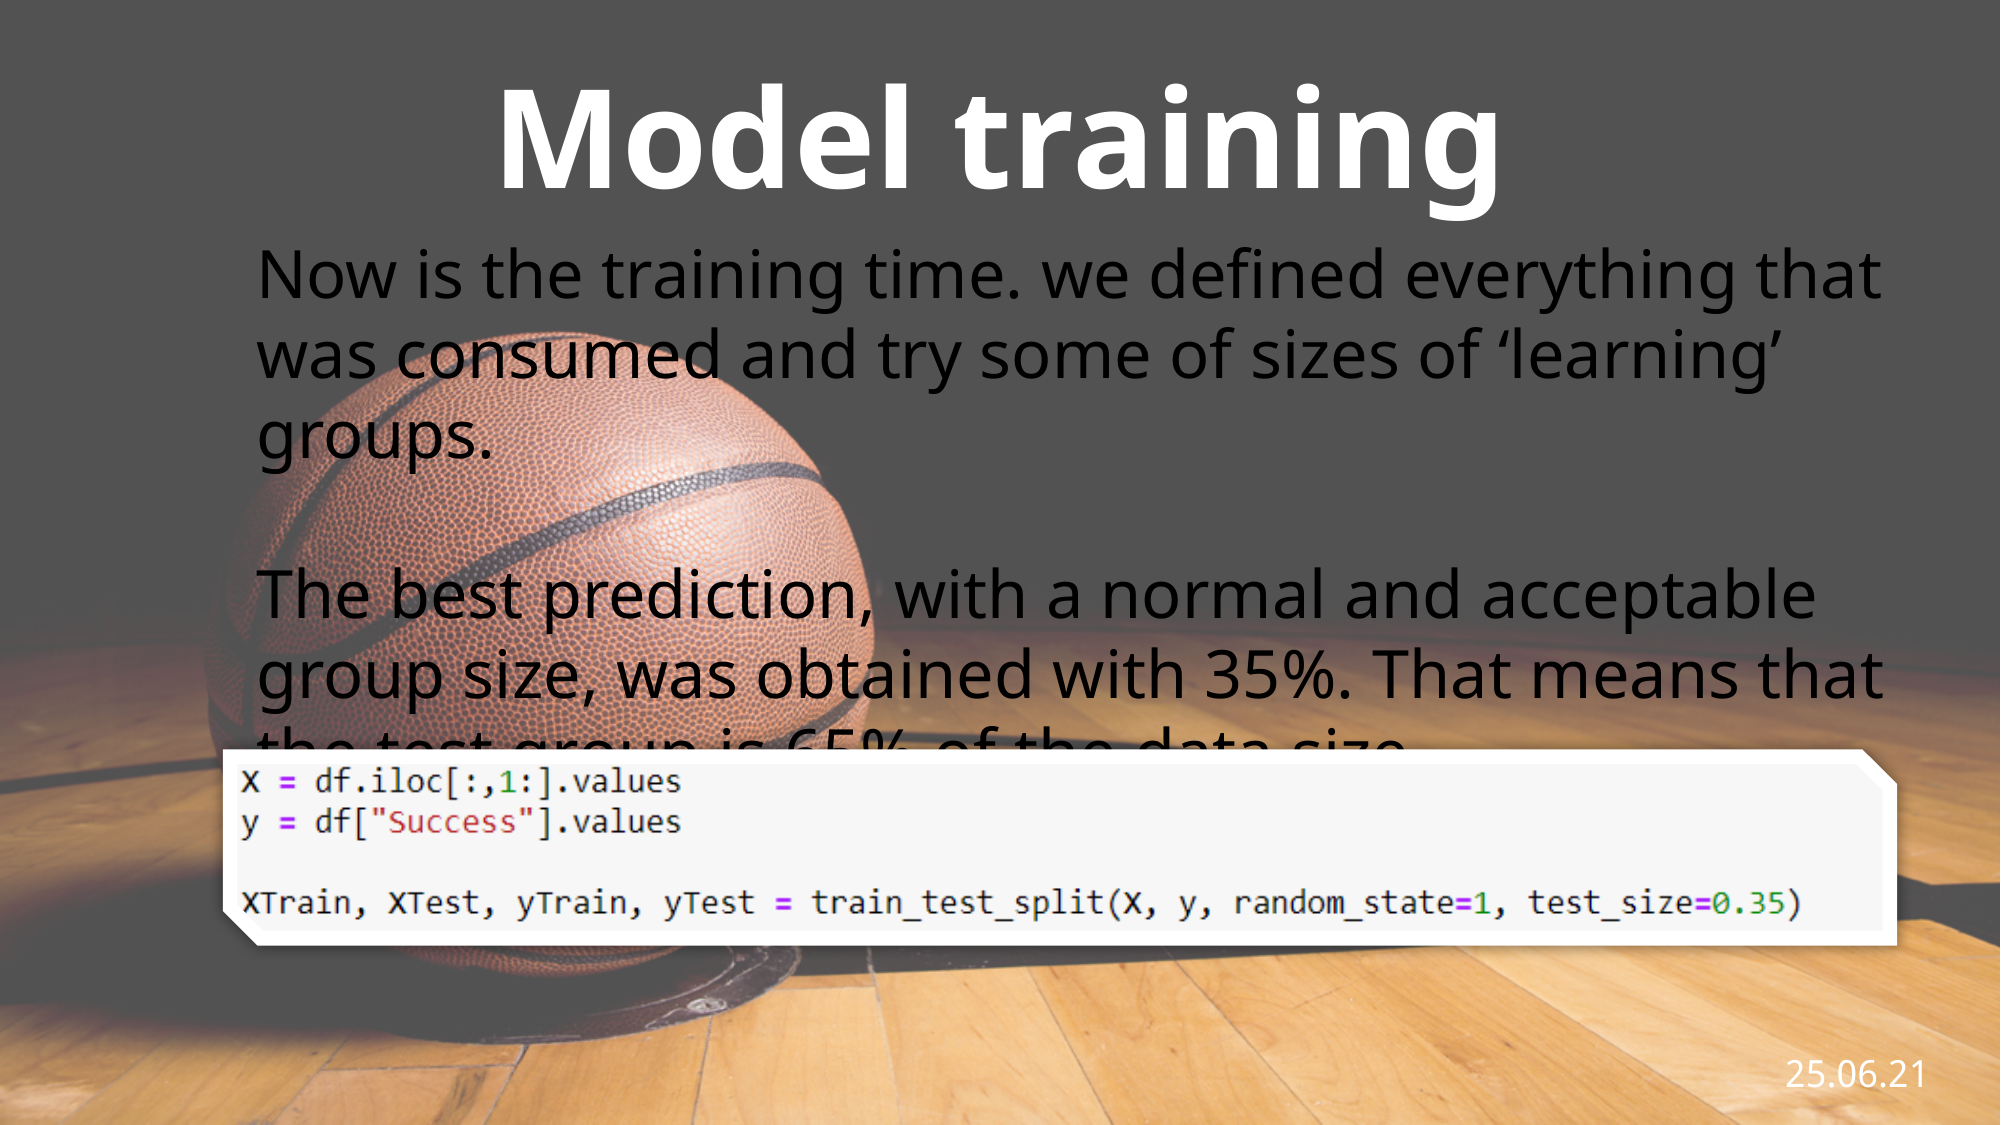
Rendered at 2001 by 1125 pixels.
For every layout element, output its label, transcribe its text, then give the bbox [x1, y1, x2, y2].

text_box 25.06.21 [1693, 1042, 2000, 1103]
text_box Model training [426, 43, 1574, 224]
picture [230, 756, 1890, 939]
text_box Now is the training time. we defined everything that was consumed and try some of sizes of ‘learning’ groups. The best prediction, with a normal and acceptable group size, was obtained with 35%. That means that the test group is 65% of the data size [241, 224, 1909, 792]
